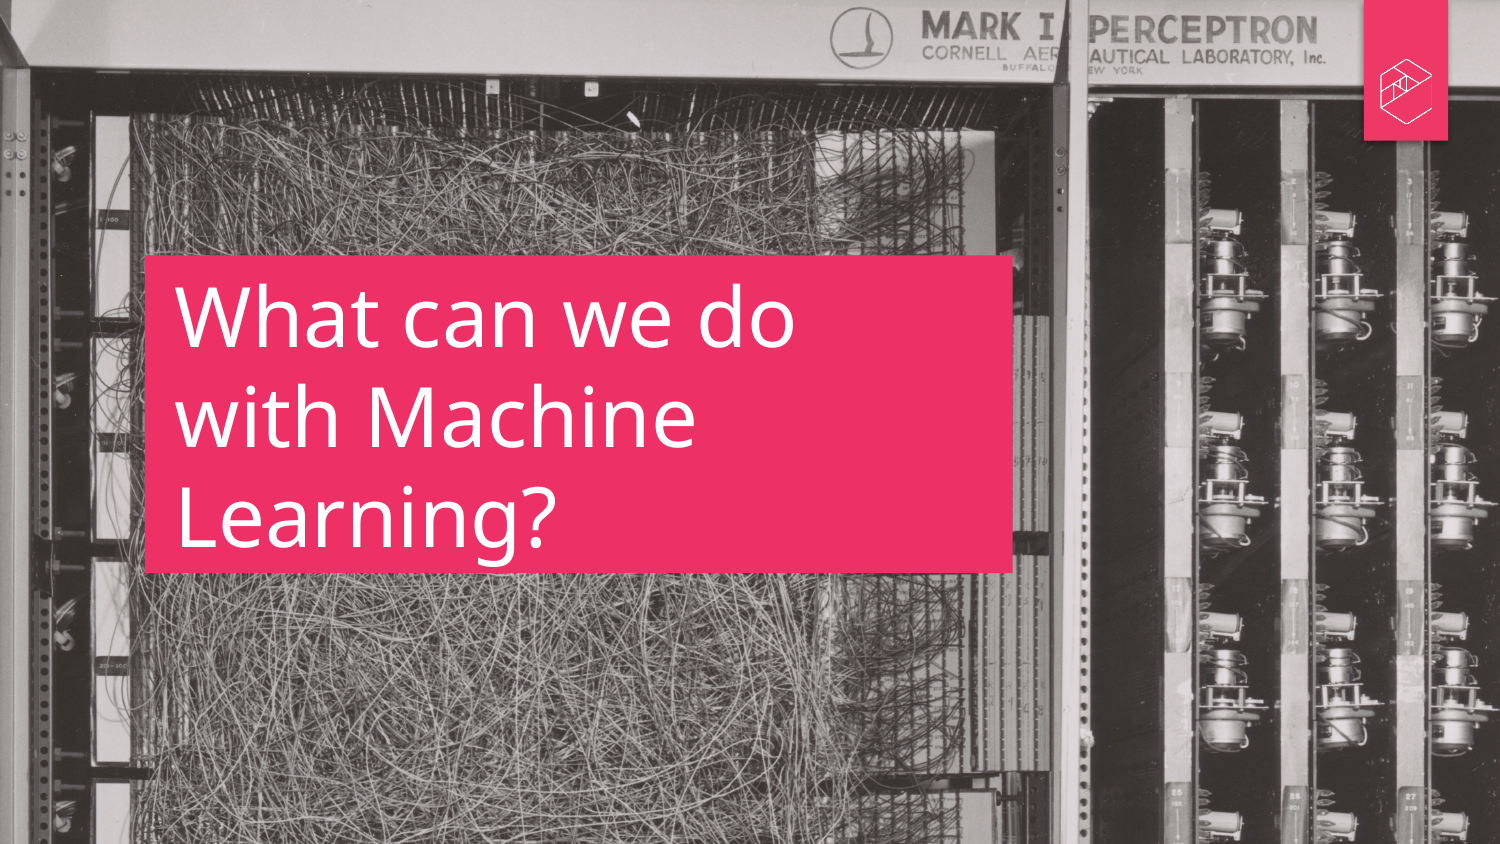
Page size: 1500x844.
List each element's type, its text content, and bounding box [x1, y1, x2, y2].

title What can we do with Machine Learning? [144, 255, 1013, 574]
picture [0, 0, 1500, 844]
